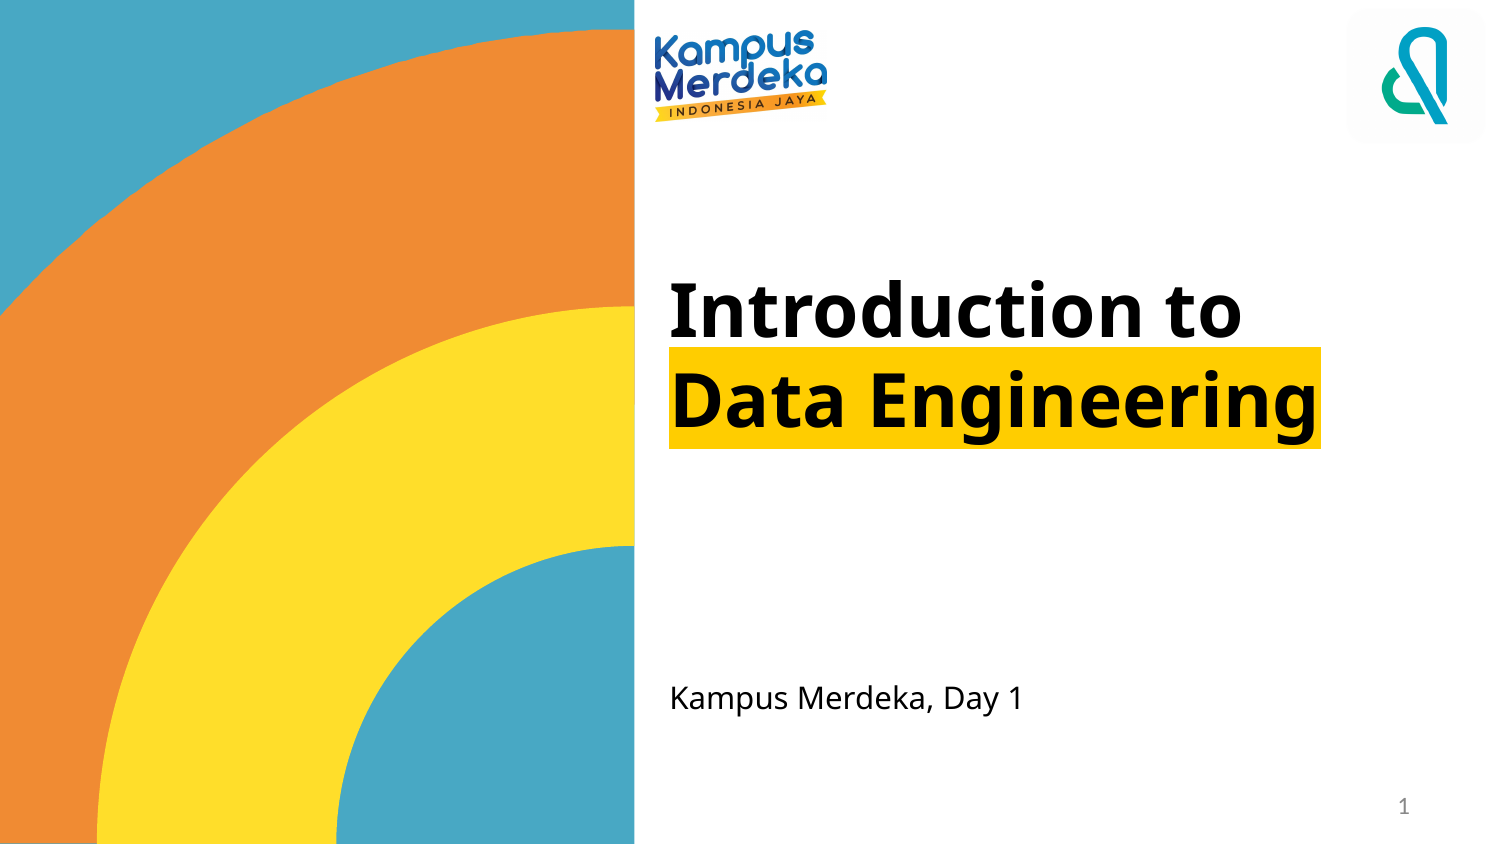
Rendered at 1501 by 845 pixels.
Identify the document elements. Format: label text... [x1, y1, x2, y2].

slide_number 1 [1075, 782, 1426, 828]
text_box [1346, 8, 1486, 144]
picture [655, 30, 827, 122]
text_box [0, 0, 635, 844]
list Introduction to Data Engineering Kampus Merdeka, Day 1 [669, 248, 1358, 738]
